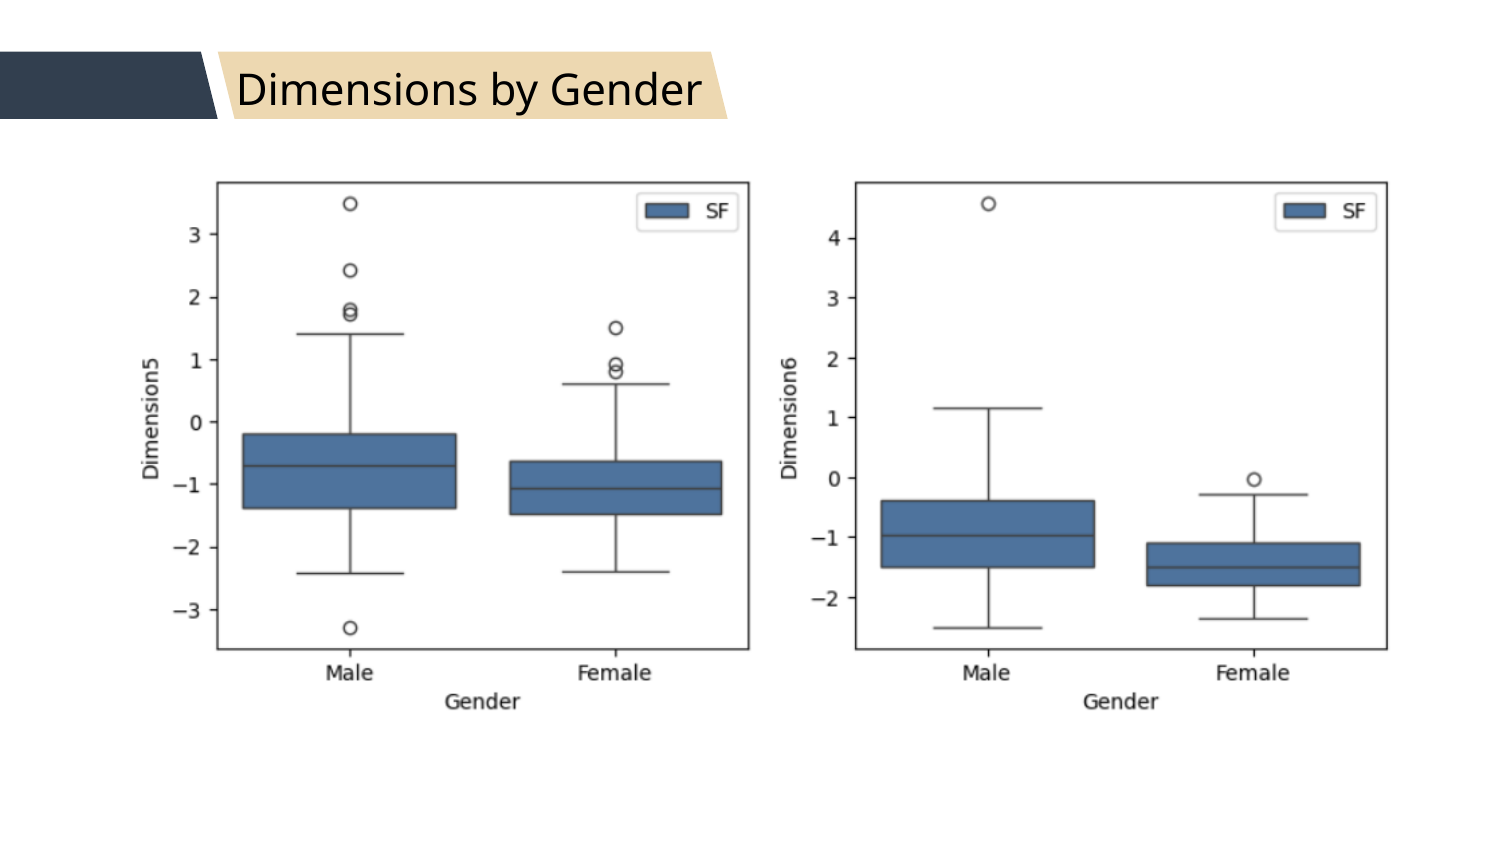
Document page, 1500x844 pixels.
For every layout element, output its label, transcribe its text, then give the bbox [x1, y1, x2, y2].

picture [125, 175, 1400, 733]
text_box Dimensions by Gender [224, 55, 930, 120]
text_box [0, 51, 218, 119]
text_box [217, 51, 712, 77]
